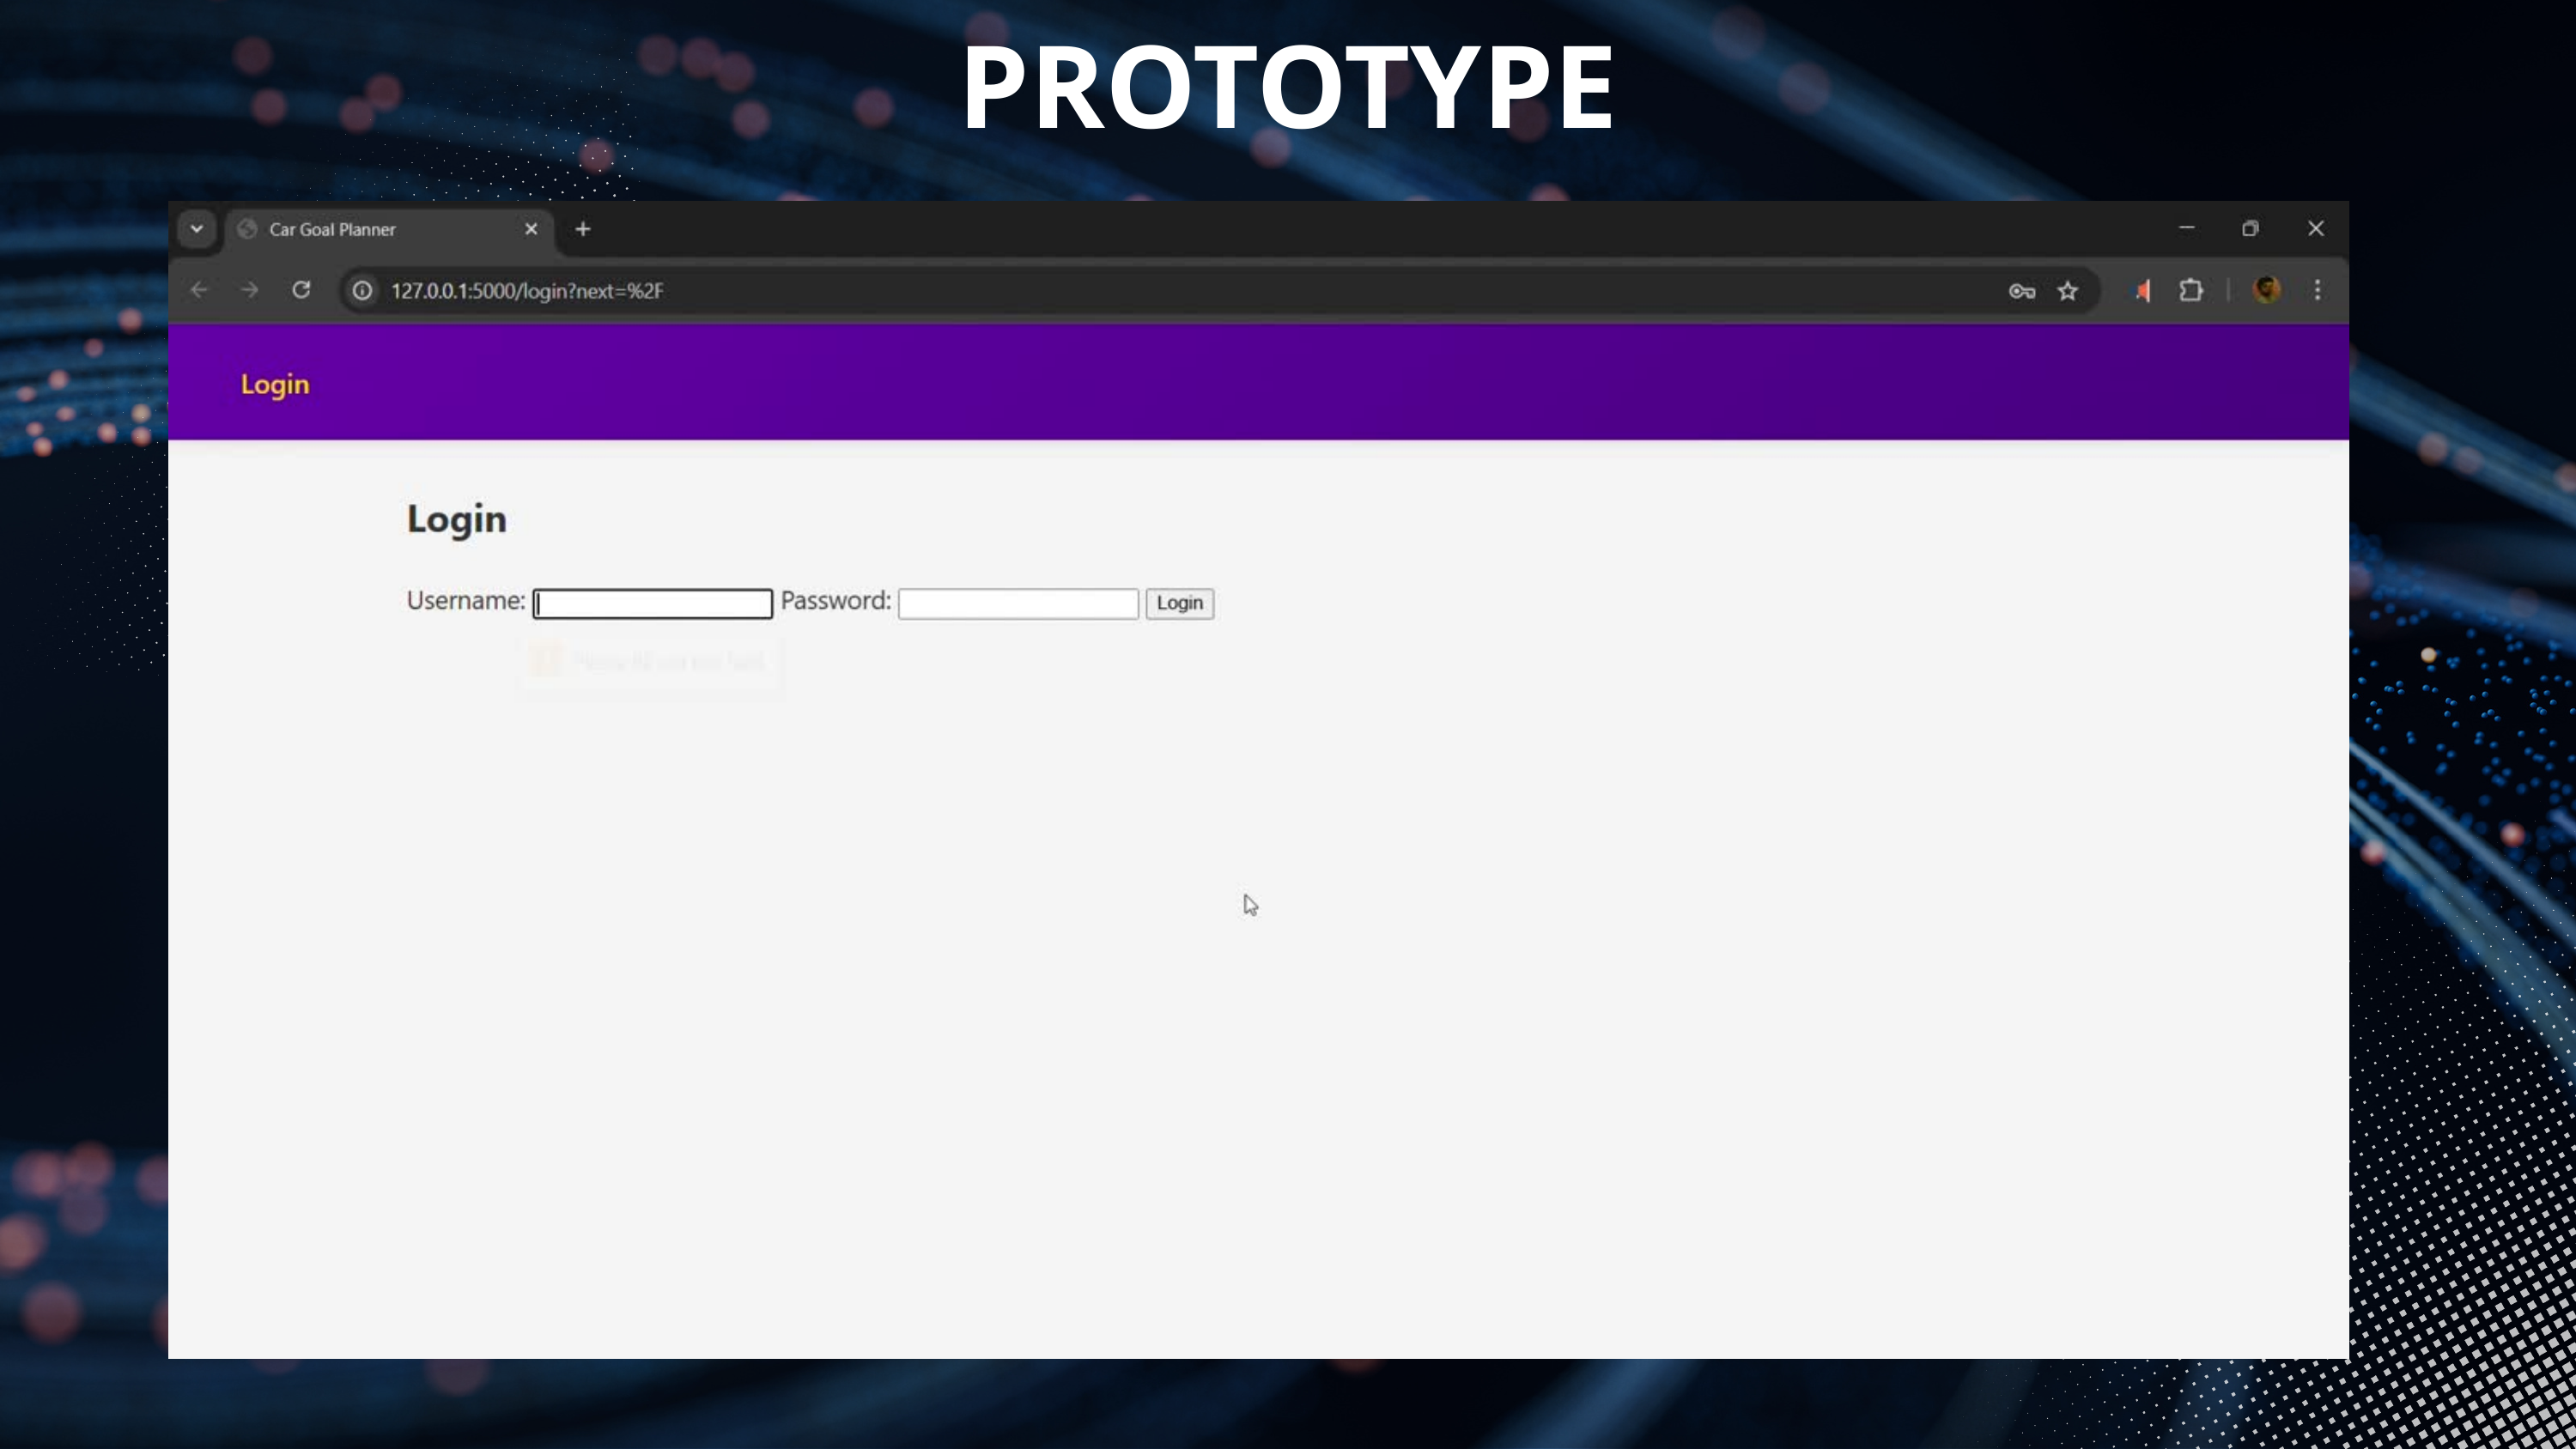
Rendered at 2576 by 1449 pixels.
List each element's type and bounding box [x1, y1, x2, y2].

text_box [0, 0, 2576, 1449]
text_box [167, 200, 2351, 1360]
